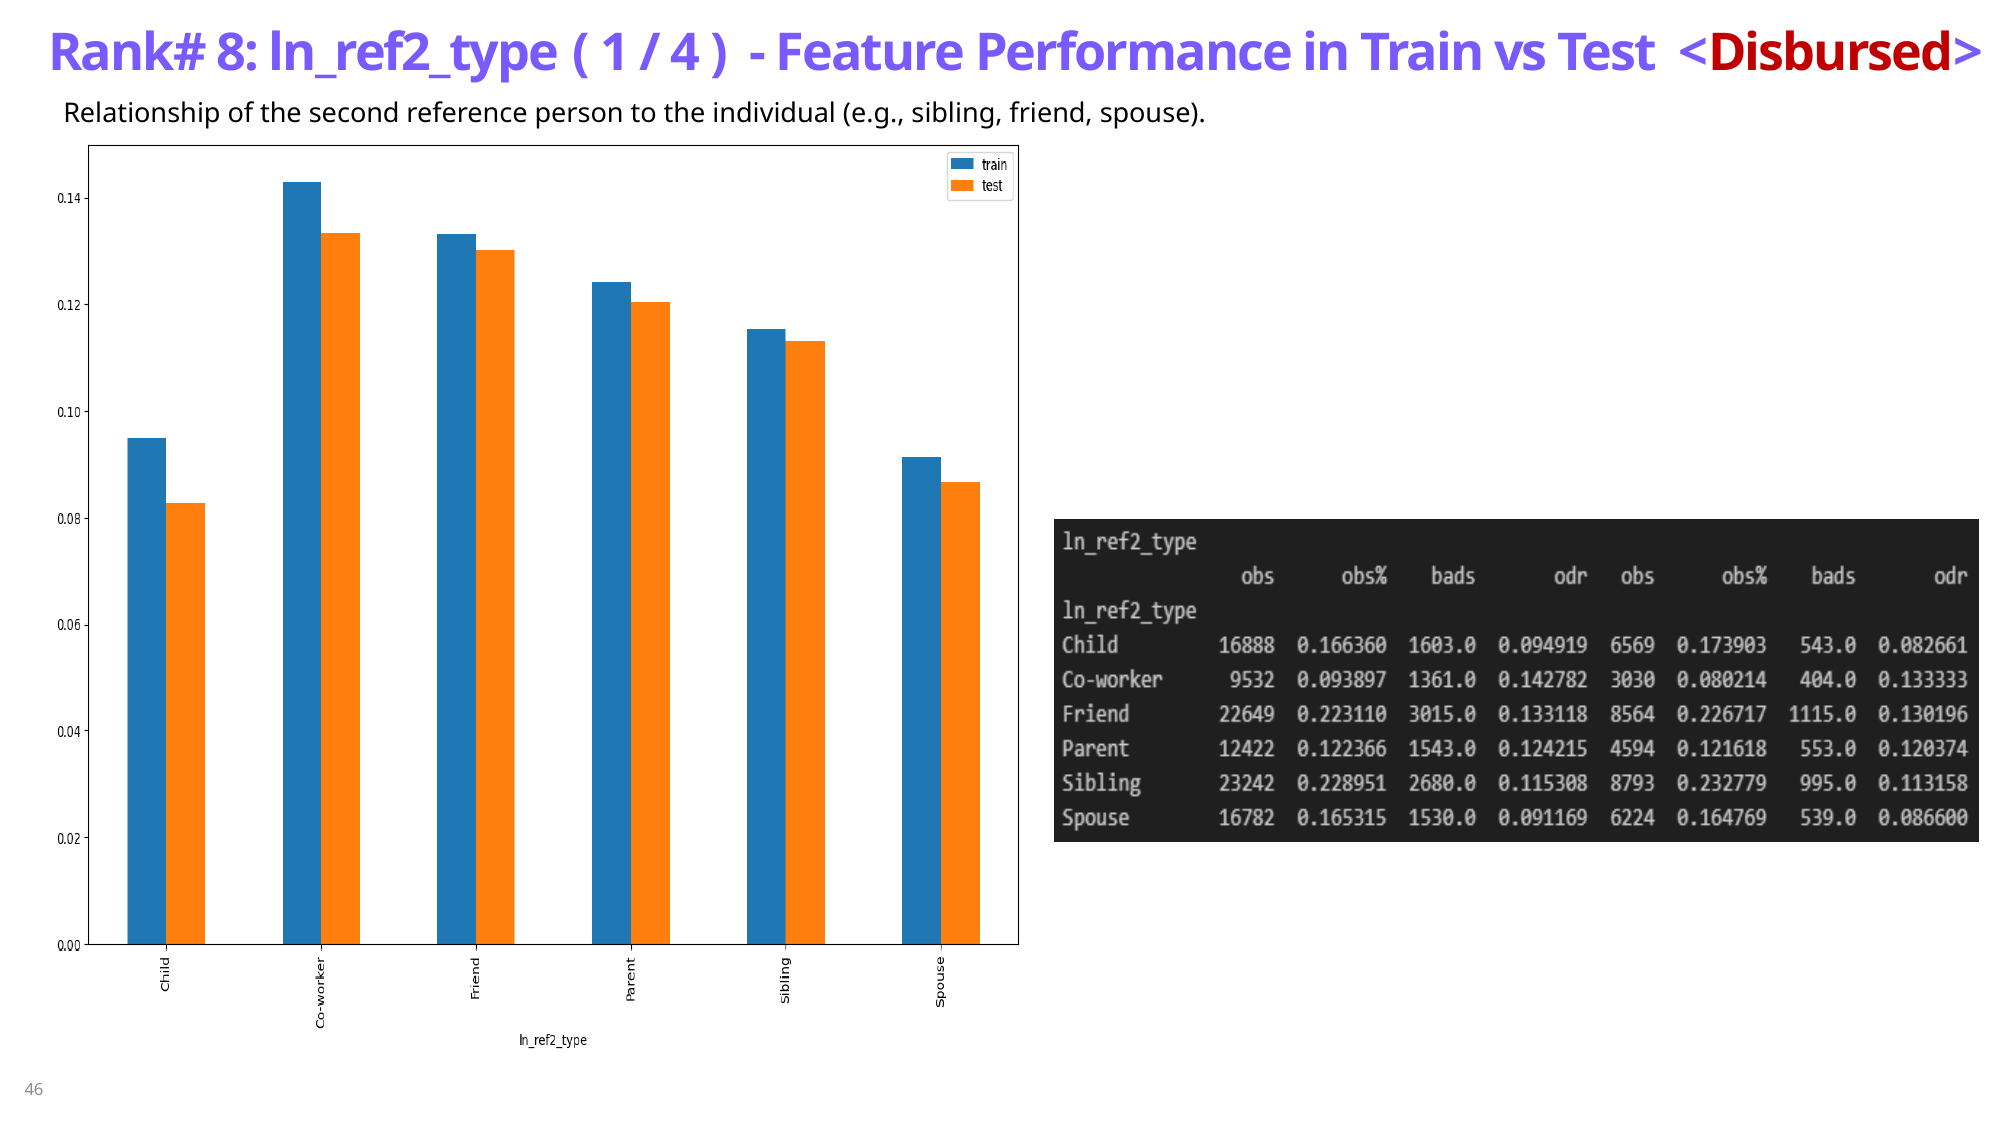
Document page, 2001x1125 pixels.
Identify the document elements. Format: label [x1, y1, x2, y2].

text_box [48, 12, 2000, 136]
picture [1054, 519, 1979, 842]
picture [48, 135, 1025, 1059]
slide_number [24, 1079, 463, 1118]
